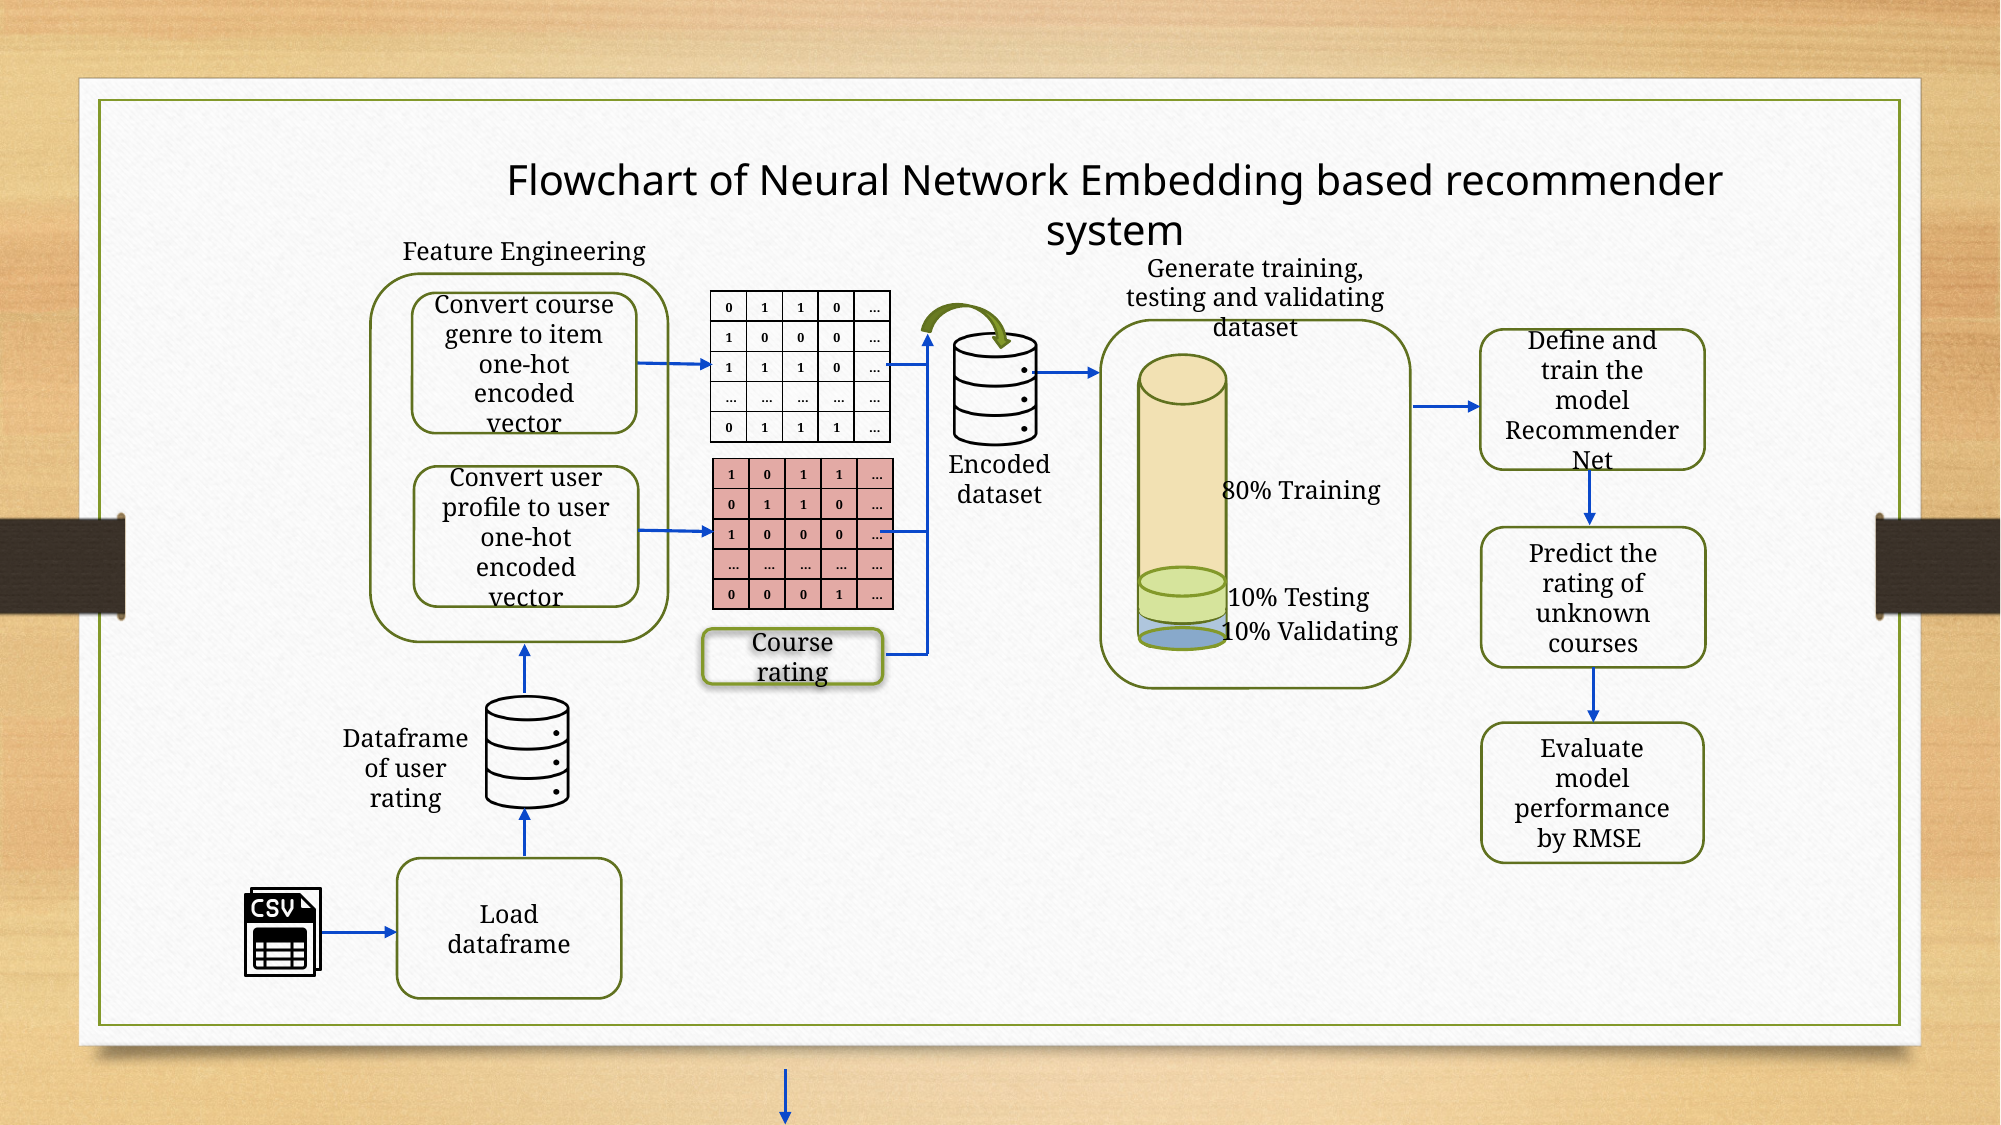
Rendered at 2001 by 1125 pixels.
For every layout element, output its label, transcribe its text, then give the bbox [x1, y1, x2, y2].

text_box Flowchart of Neural Network Embedding based recommender system [457, 146, 1773, 262]
picture [0, 0, 2001, 1125]
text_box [1480, 329, 1706, 864]
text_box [370, 228, 1086, 685]
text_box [235, 643, 622, 999]
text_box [1097, 244, 1414, 689]
